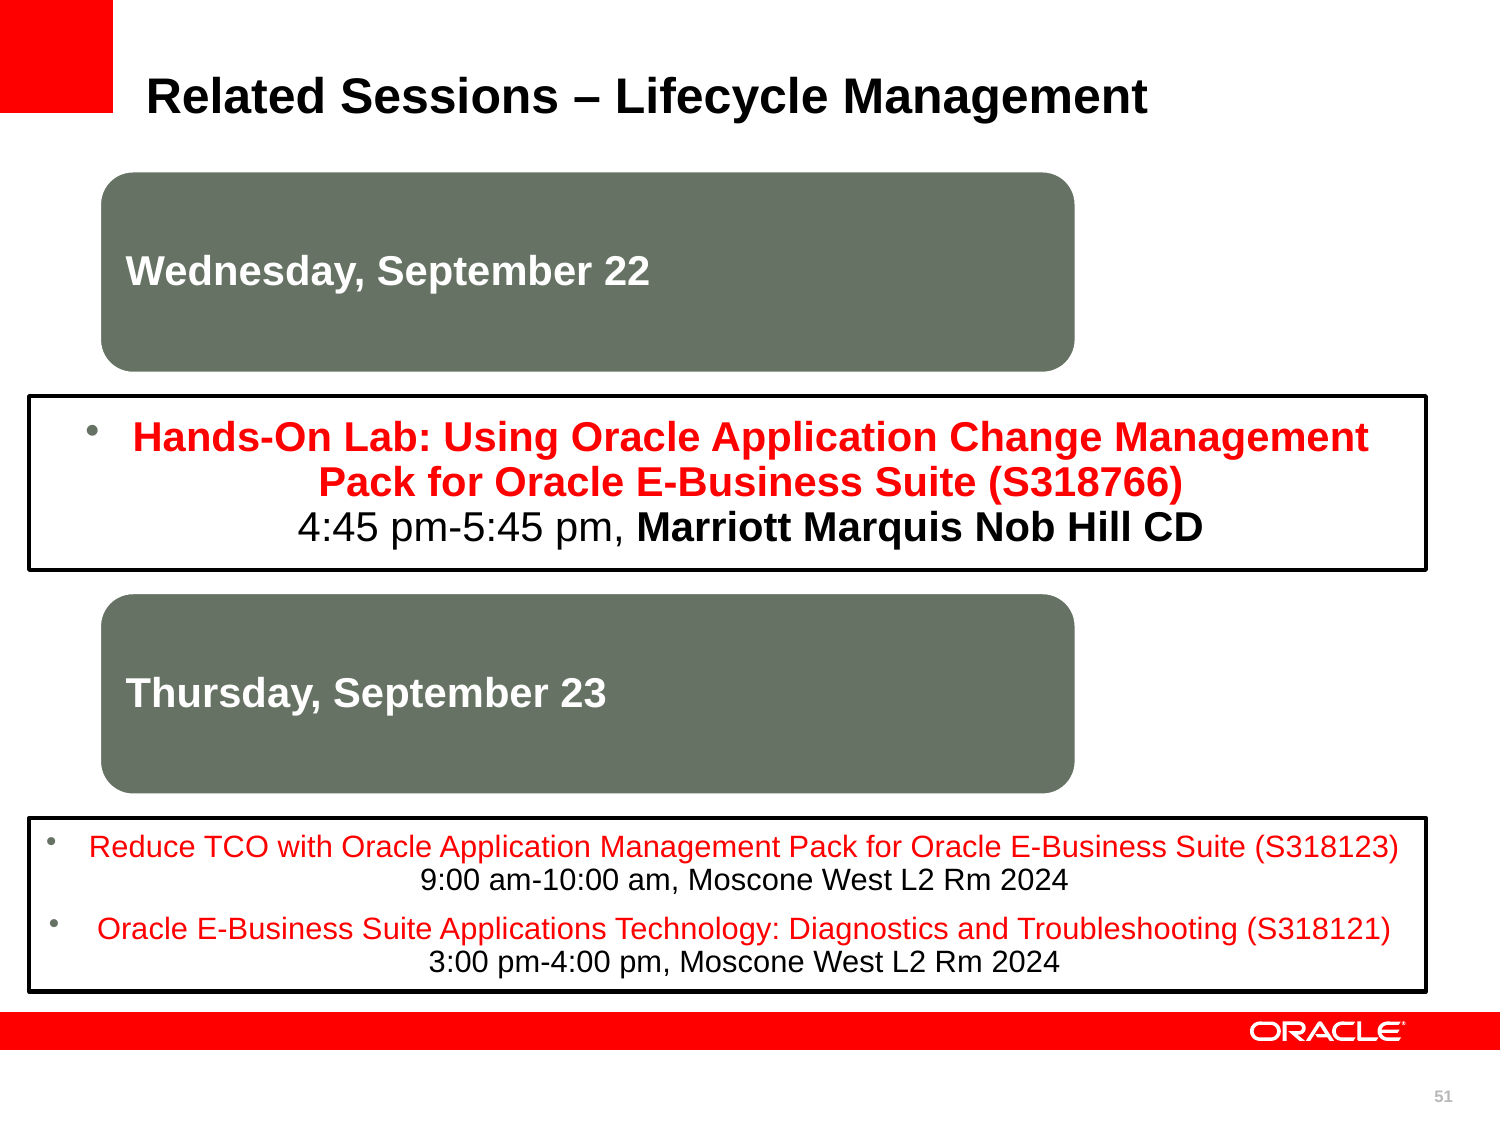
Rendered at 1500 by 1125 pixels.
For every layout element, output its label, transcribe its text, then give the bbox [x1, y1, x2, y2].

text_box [28, 147, 1427, 992]
picture [0, 0, 113, 113]
picture [0, 1012, 1500, 1050]
title Related Sessions – Lifecycle Management [145, 63, 1390, 146]
